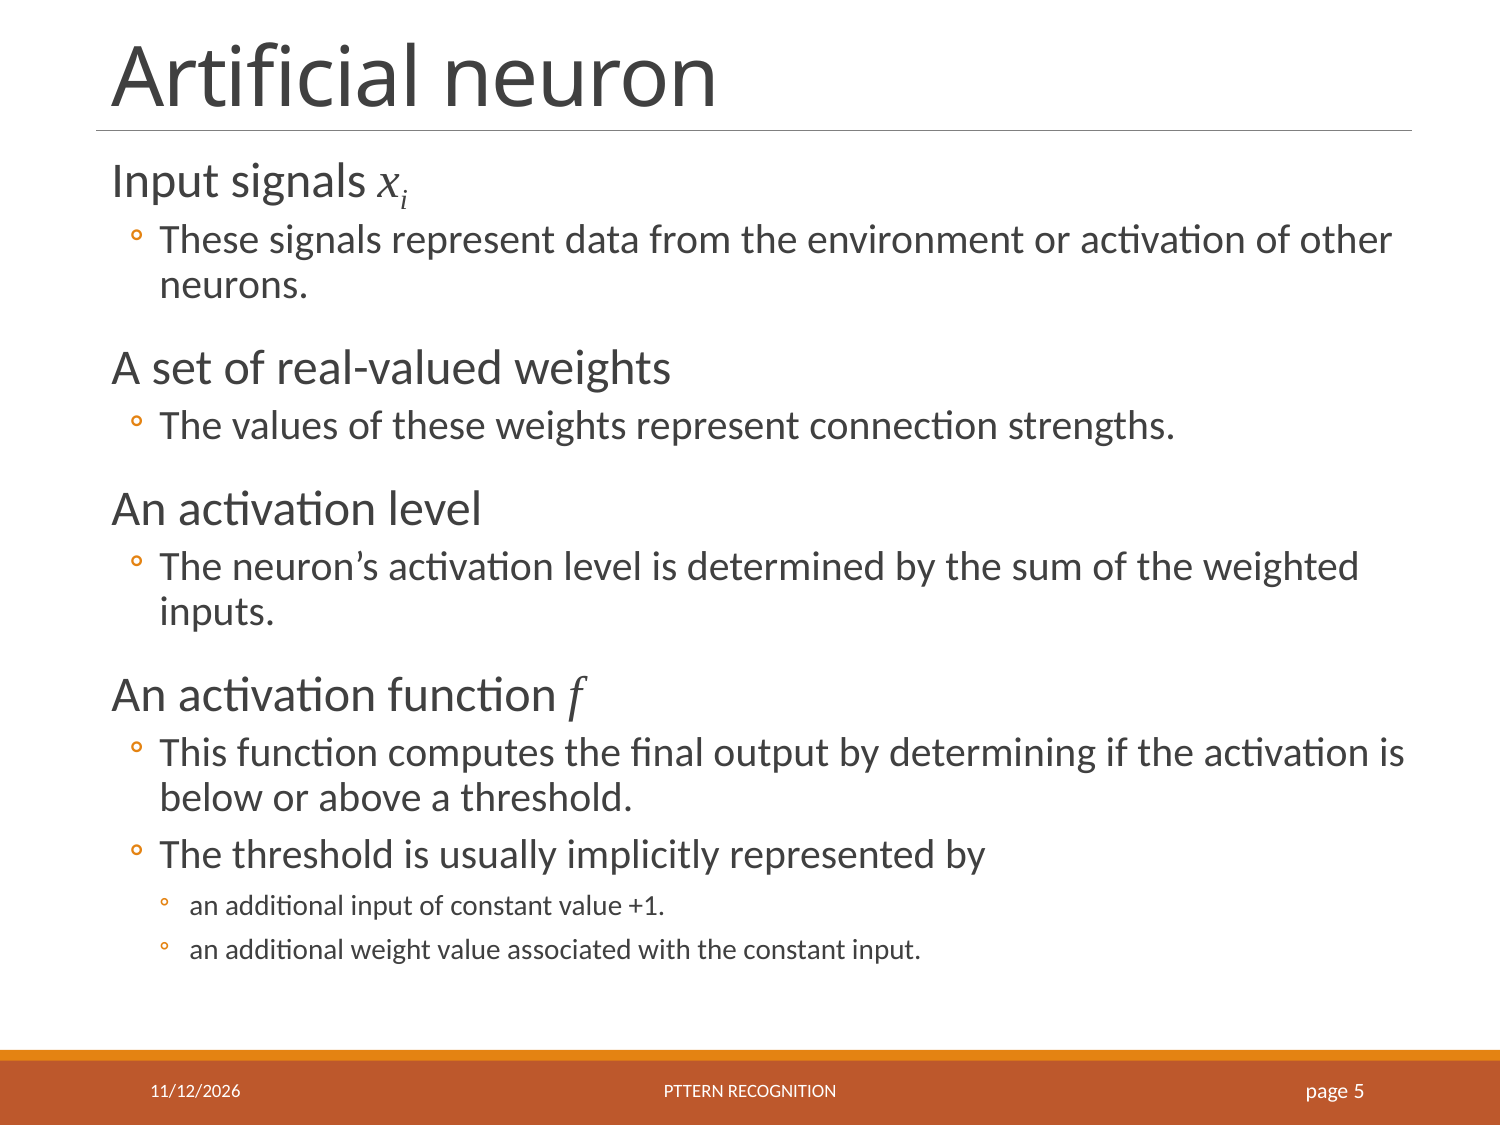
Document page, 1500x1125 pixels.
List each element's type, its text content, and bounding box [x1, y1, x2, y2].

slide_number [135, 1059, 440, 1120]
title Artificial neuron [96, 19, 1413, 131]
footer Pttern recognition [453, 1059, 1047, 1120]
slide_number page 5 [1218, 1059, 1380, 1120]
